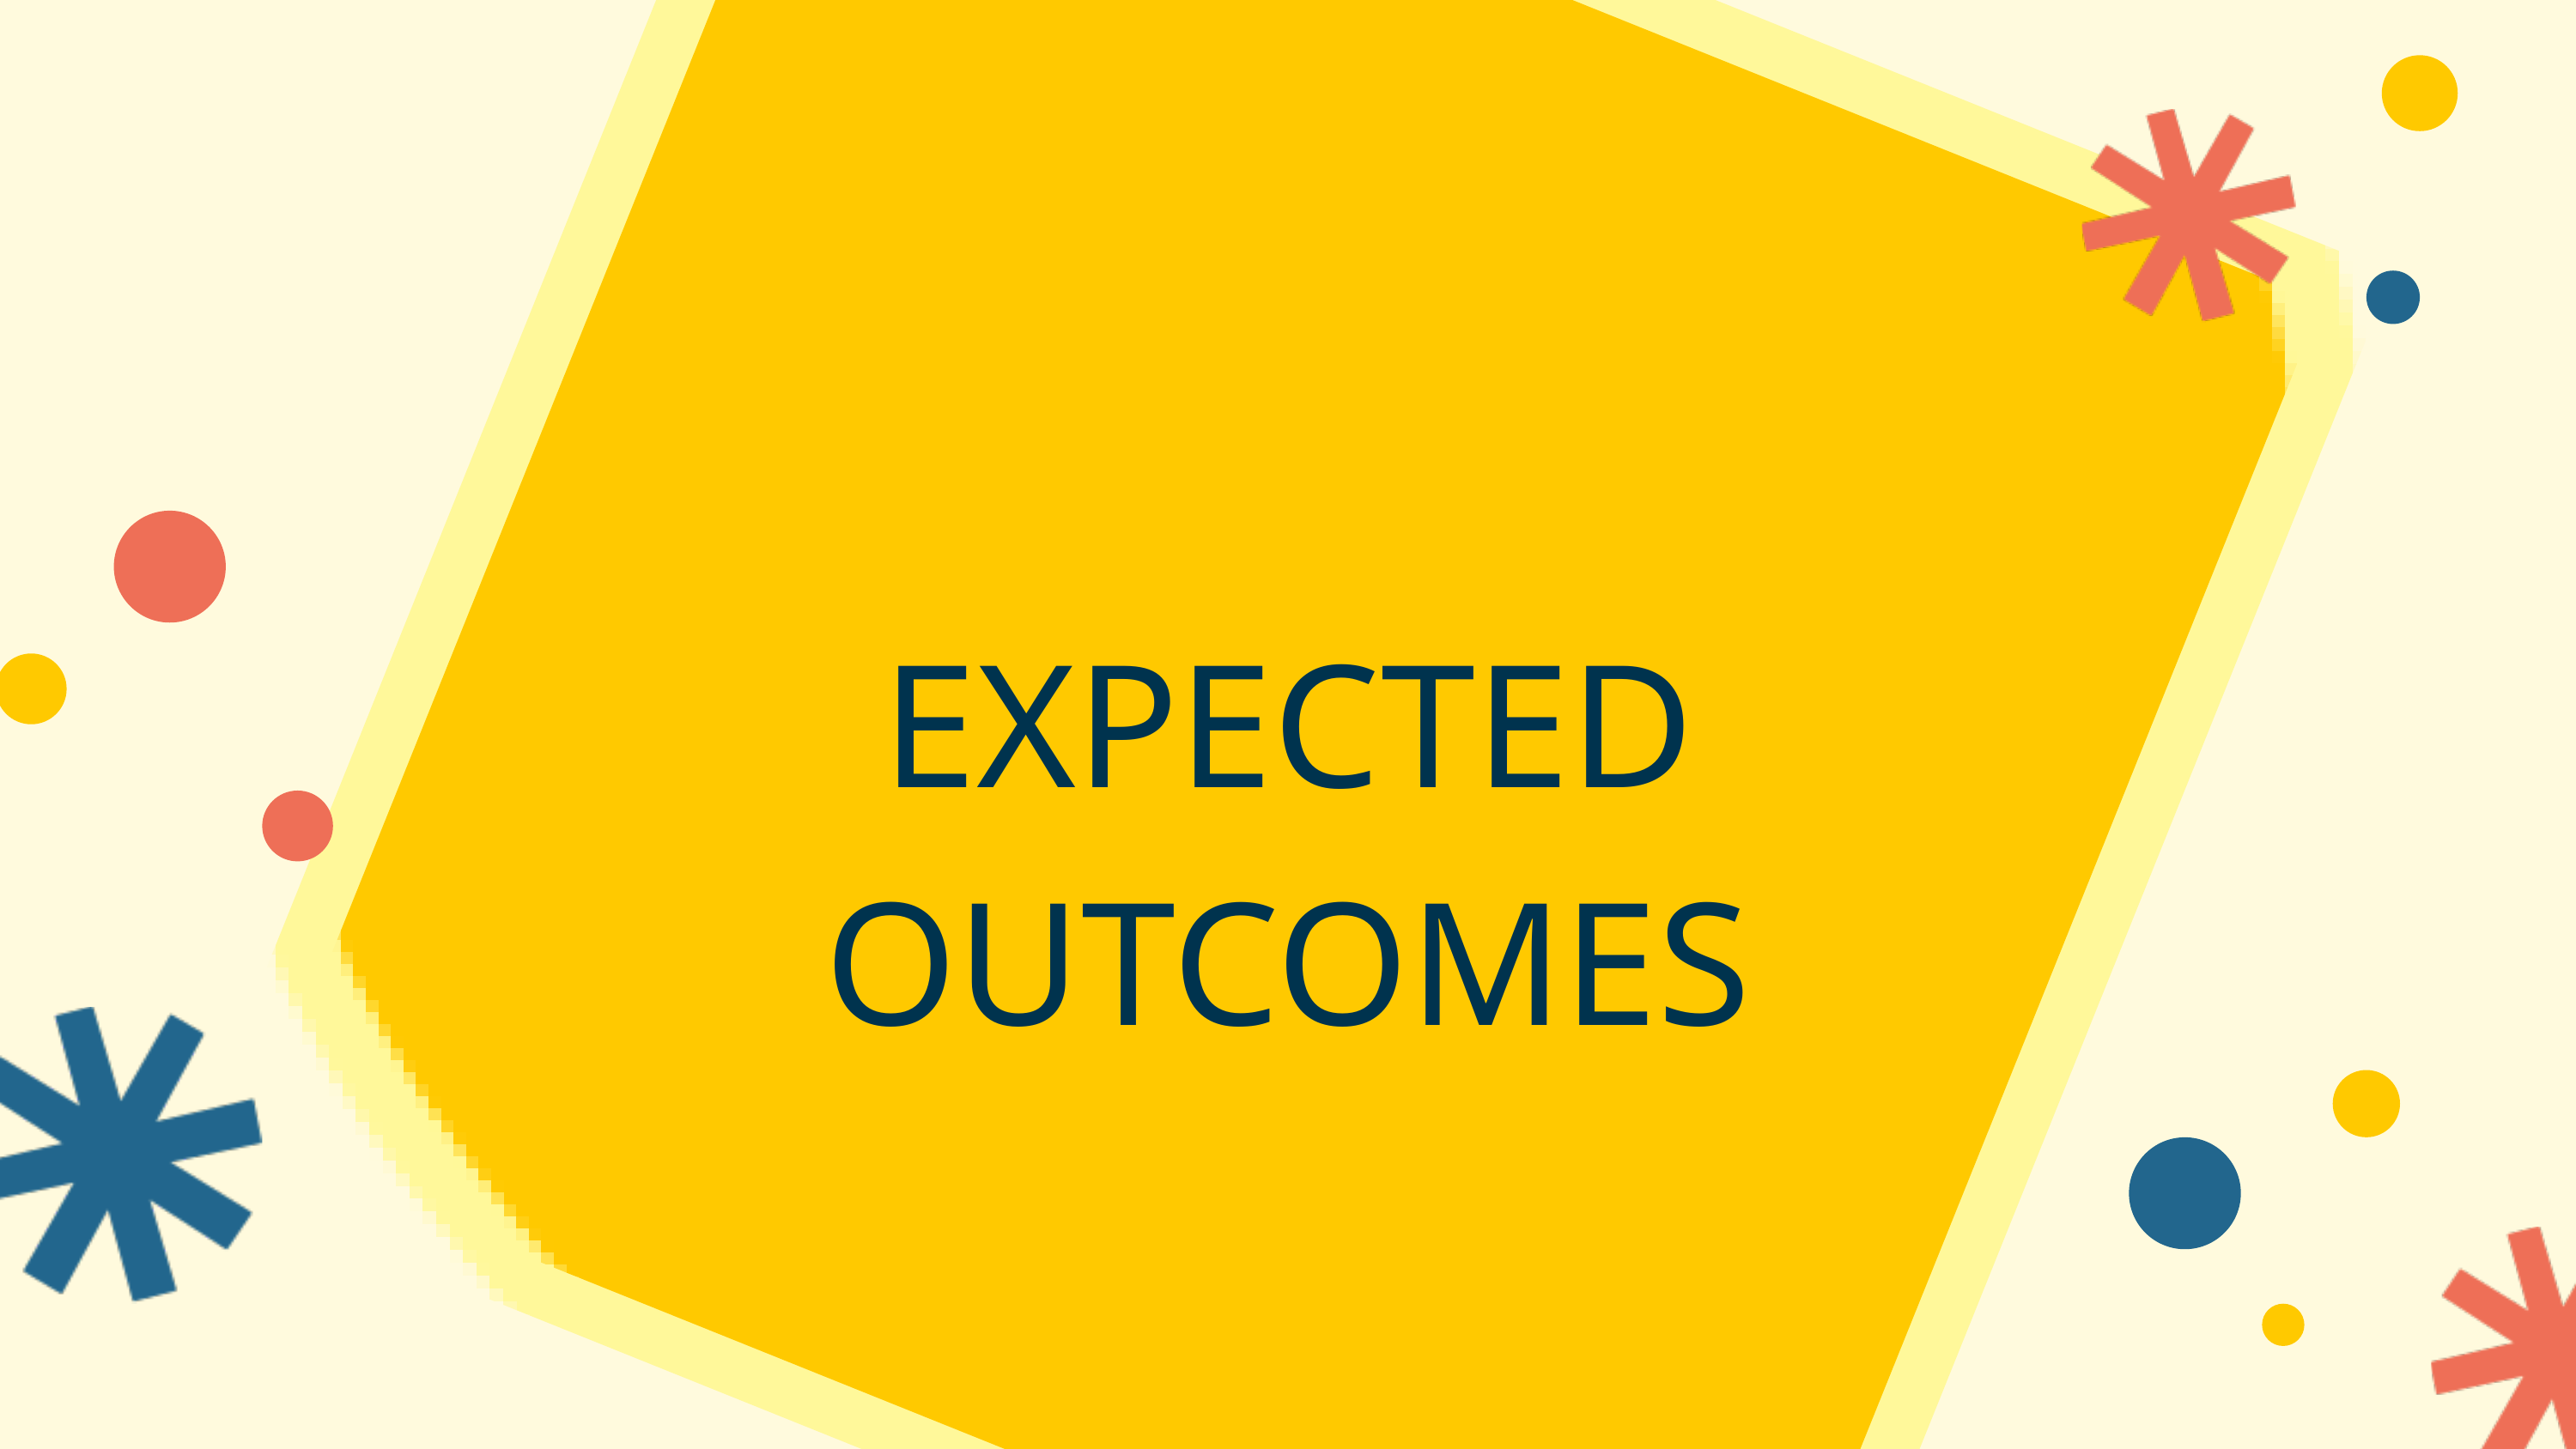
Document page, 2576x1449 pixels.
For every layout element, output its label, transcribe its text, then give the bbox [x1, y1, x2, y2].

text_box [113, 510, 227, 623]
text_box [2431, 1227, 2576, 1449]
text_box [2129, 1137, 2241, 1250]
text_box EXPECTED OUTCOMES [550, 583, 2026, 1060]
text_box [1575, 0, 2081, 204]
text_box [2262, 1303, 2305, 1347]
text_box [1861, 233, 2384, 1449]
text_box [2332, 1070, 2401, 1138]
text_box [0, 653, 67, 724]
text_box [263, 1151, 1002, 1449]
text_box [263, 0, 2323, 1449]
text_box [262, 790, 334, 862]
text_box [2081, 109, 2296, 324]
text_box [251, 0, 714, 1122]
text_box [2366, 270, 2421, 324]
text_box [0, 1007, 263, 1304]
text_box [2381, 55, 2458, 131]
